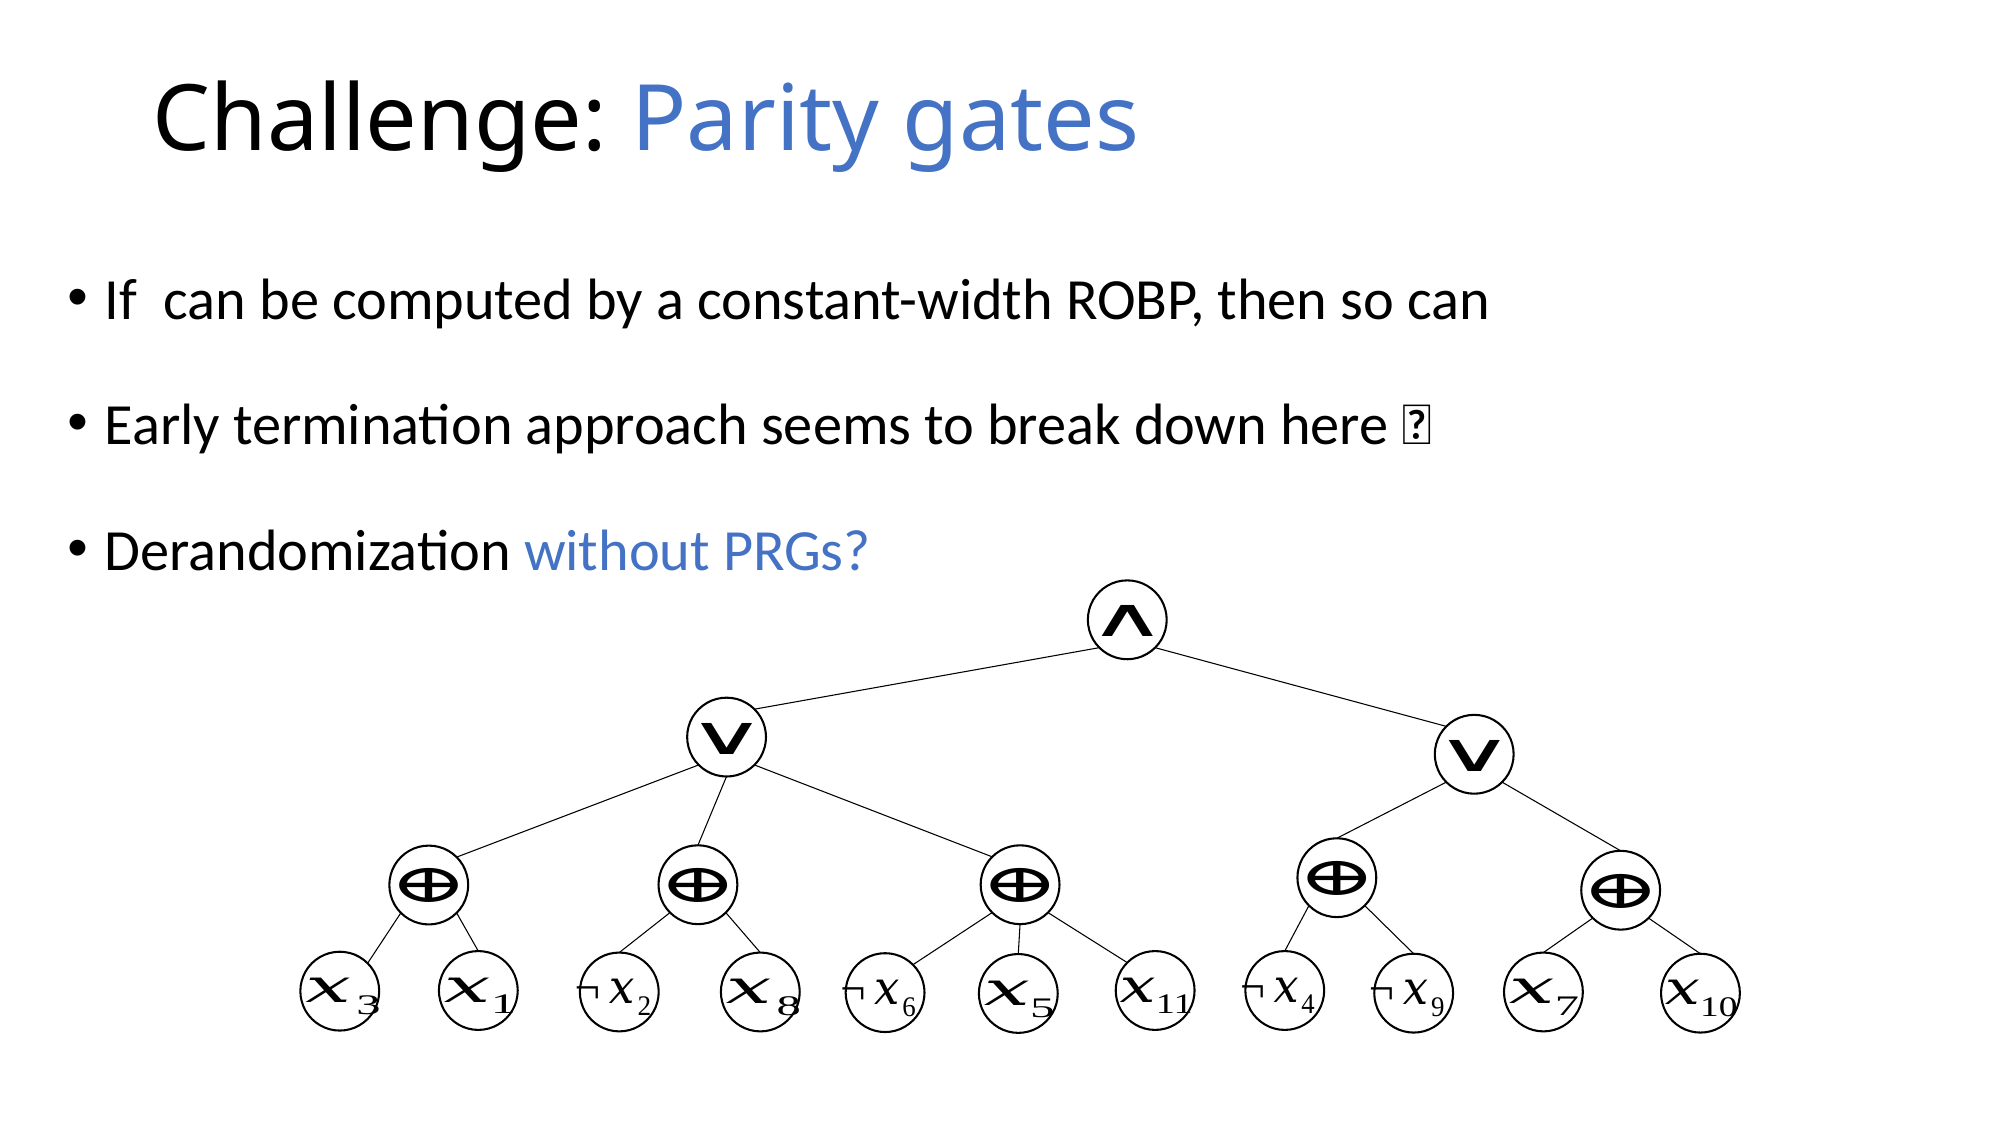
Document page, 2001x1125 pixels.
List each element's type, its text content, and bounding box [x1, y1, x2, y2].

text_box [300, 580, 1740, 1033]
title Challenge: Parity gates [137, 12, 1863, 230]
